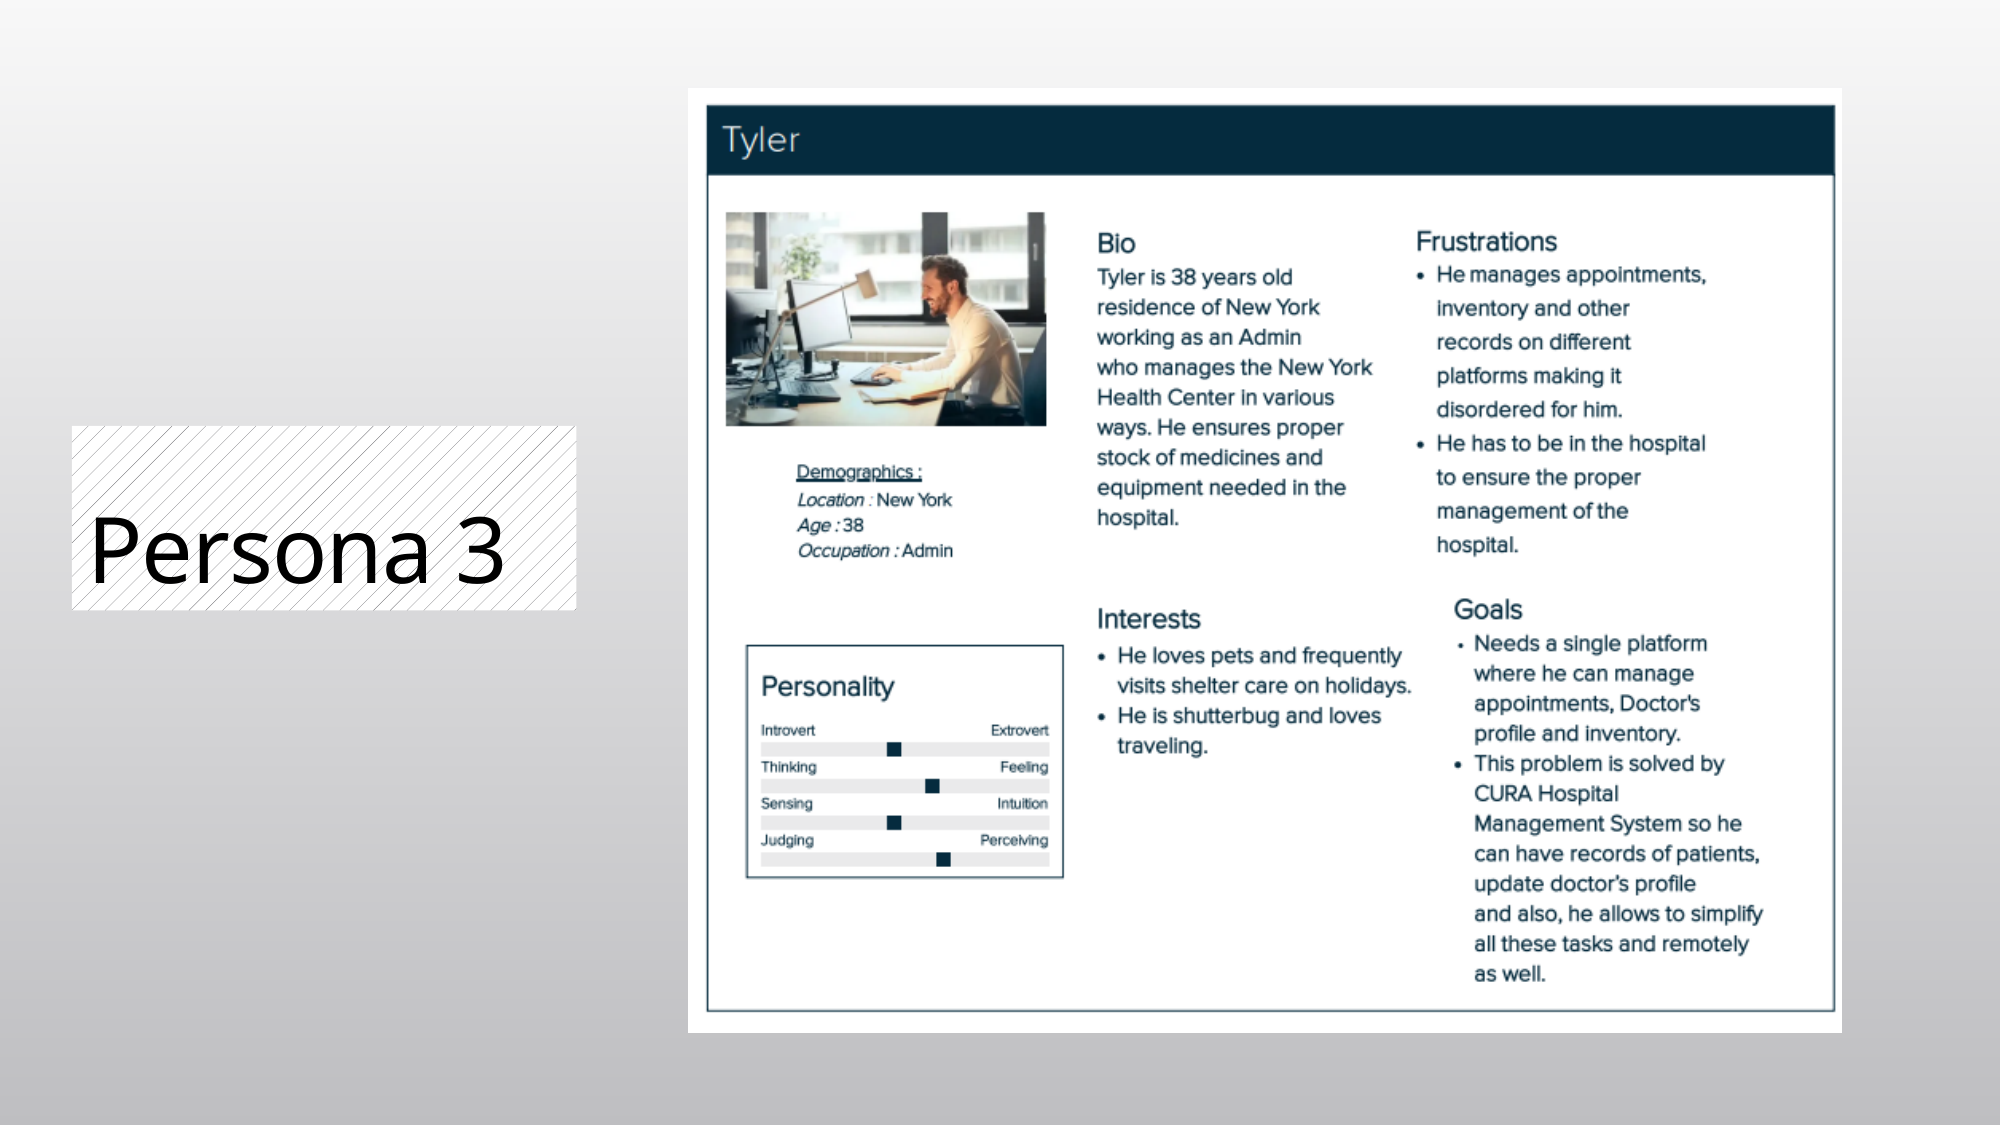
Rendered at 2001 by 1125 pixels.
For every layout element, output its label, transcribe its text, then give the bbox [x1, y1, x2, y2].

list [687, 88, 1842, 1033]
title Persona 3 [71, 425, 577, 611]
